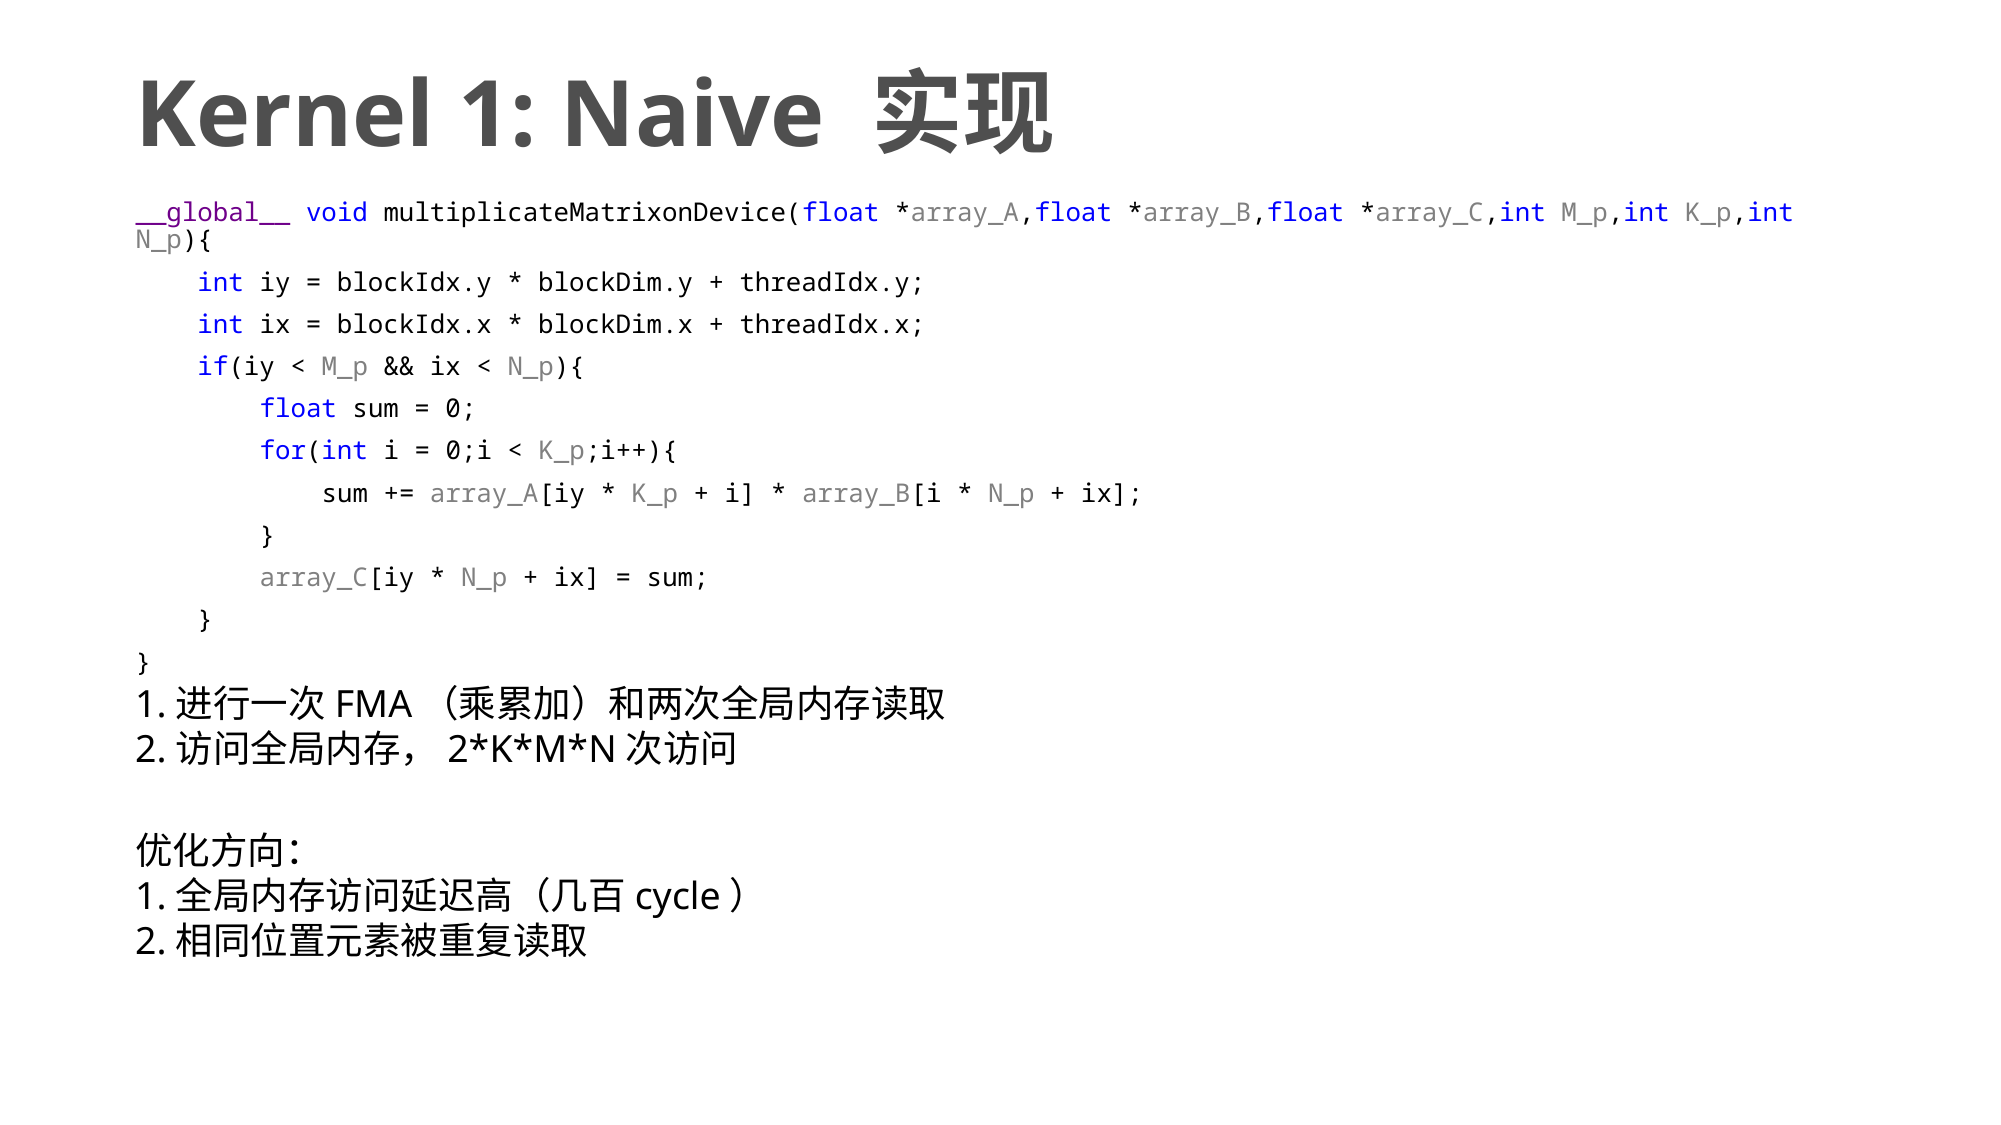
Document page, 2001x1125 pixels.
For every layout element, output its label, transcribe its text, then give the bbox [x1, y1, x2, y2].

title Kernel 1: Naive 实现 [120, 8, 1846, 191]
list __global__ void multiplicateMatrixonDevice(float *array_A,float *array_B,float *array_C,int M_p,int K_p,int N_p){ int iy = blockIdx.y * blockDim.y + threadIdx.y; int ix = blockIdx.x * blockDim.x + threadIdx.x; if(iy < M_p && ix < N_p){ float sum = 0; for(int i = 0;i < K_p;i++){ sum += array_A[iy * K_p + i] * array_B[i * N_p + ix]; } array_C[iy * N_p + ix] = sum; } } [120, 191, 1846, 685]
text_box 1.进行一次FMA（乘累加）和两次全局内存读取 2.访问全局内存，2*K*M*N次访问 [120, 672, 1671, 777]
text_box 优化方向： 1.全局内存访问延迟高（几百cycle） 2.相同位置元素被重复读取 [120, 819, 1827, 970]
